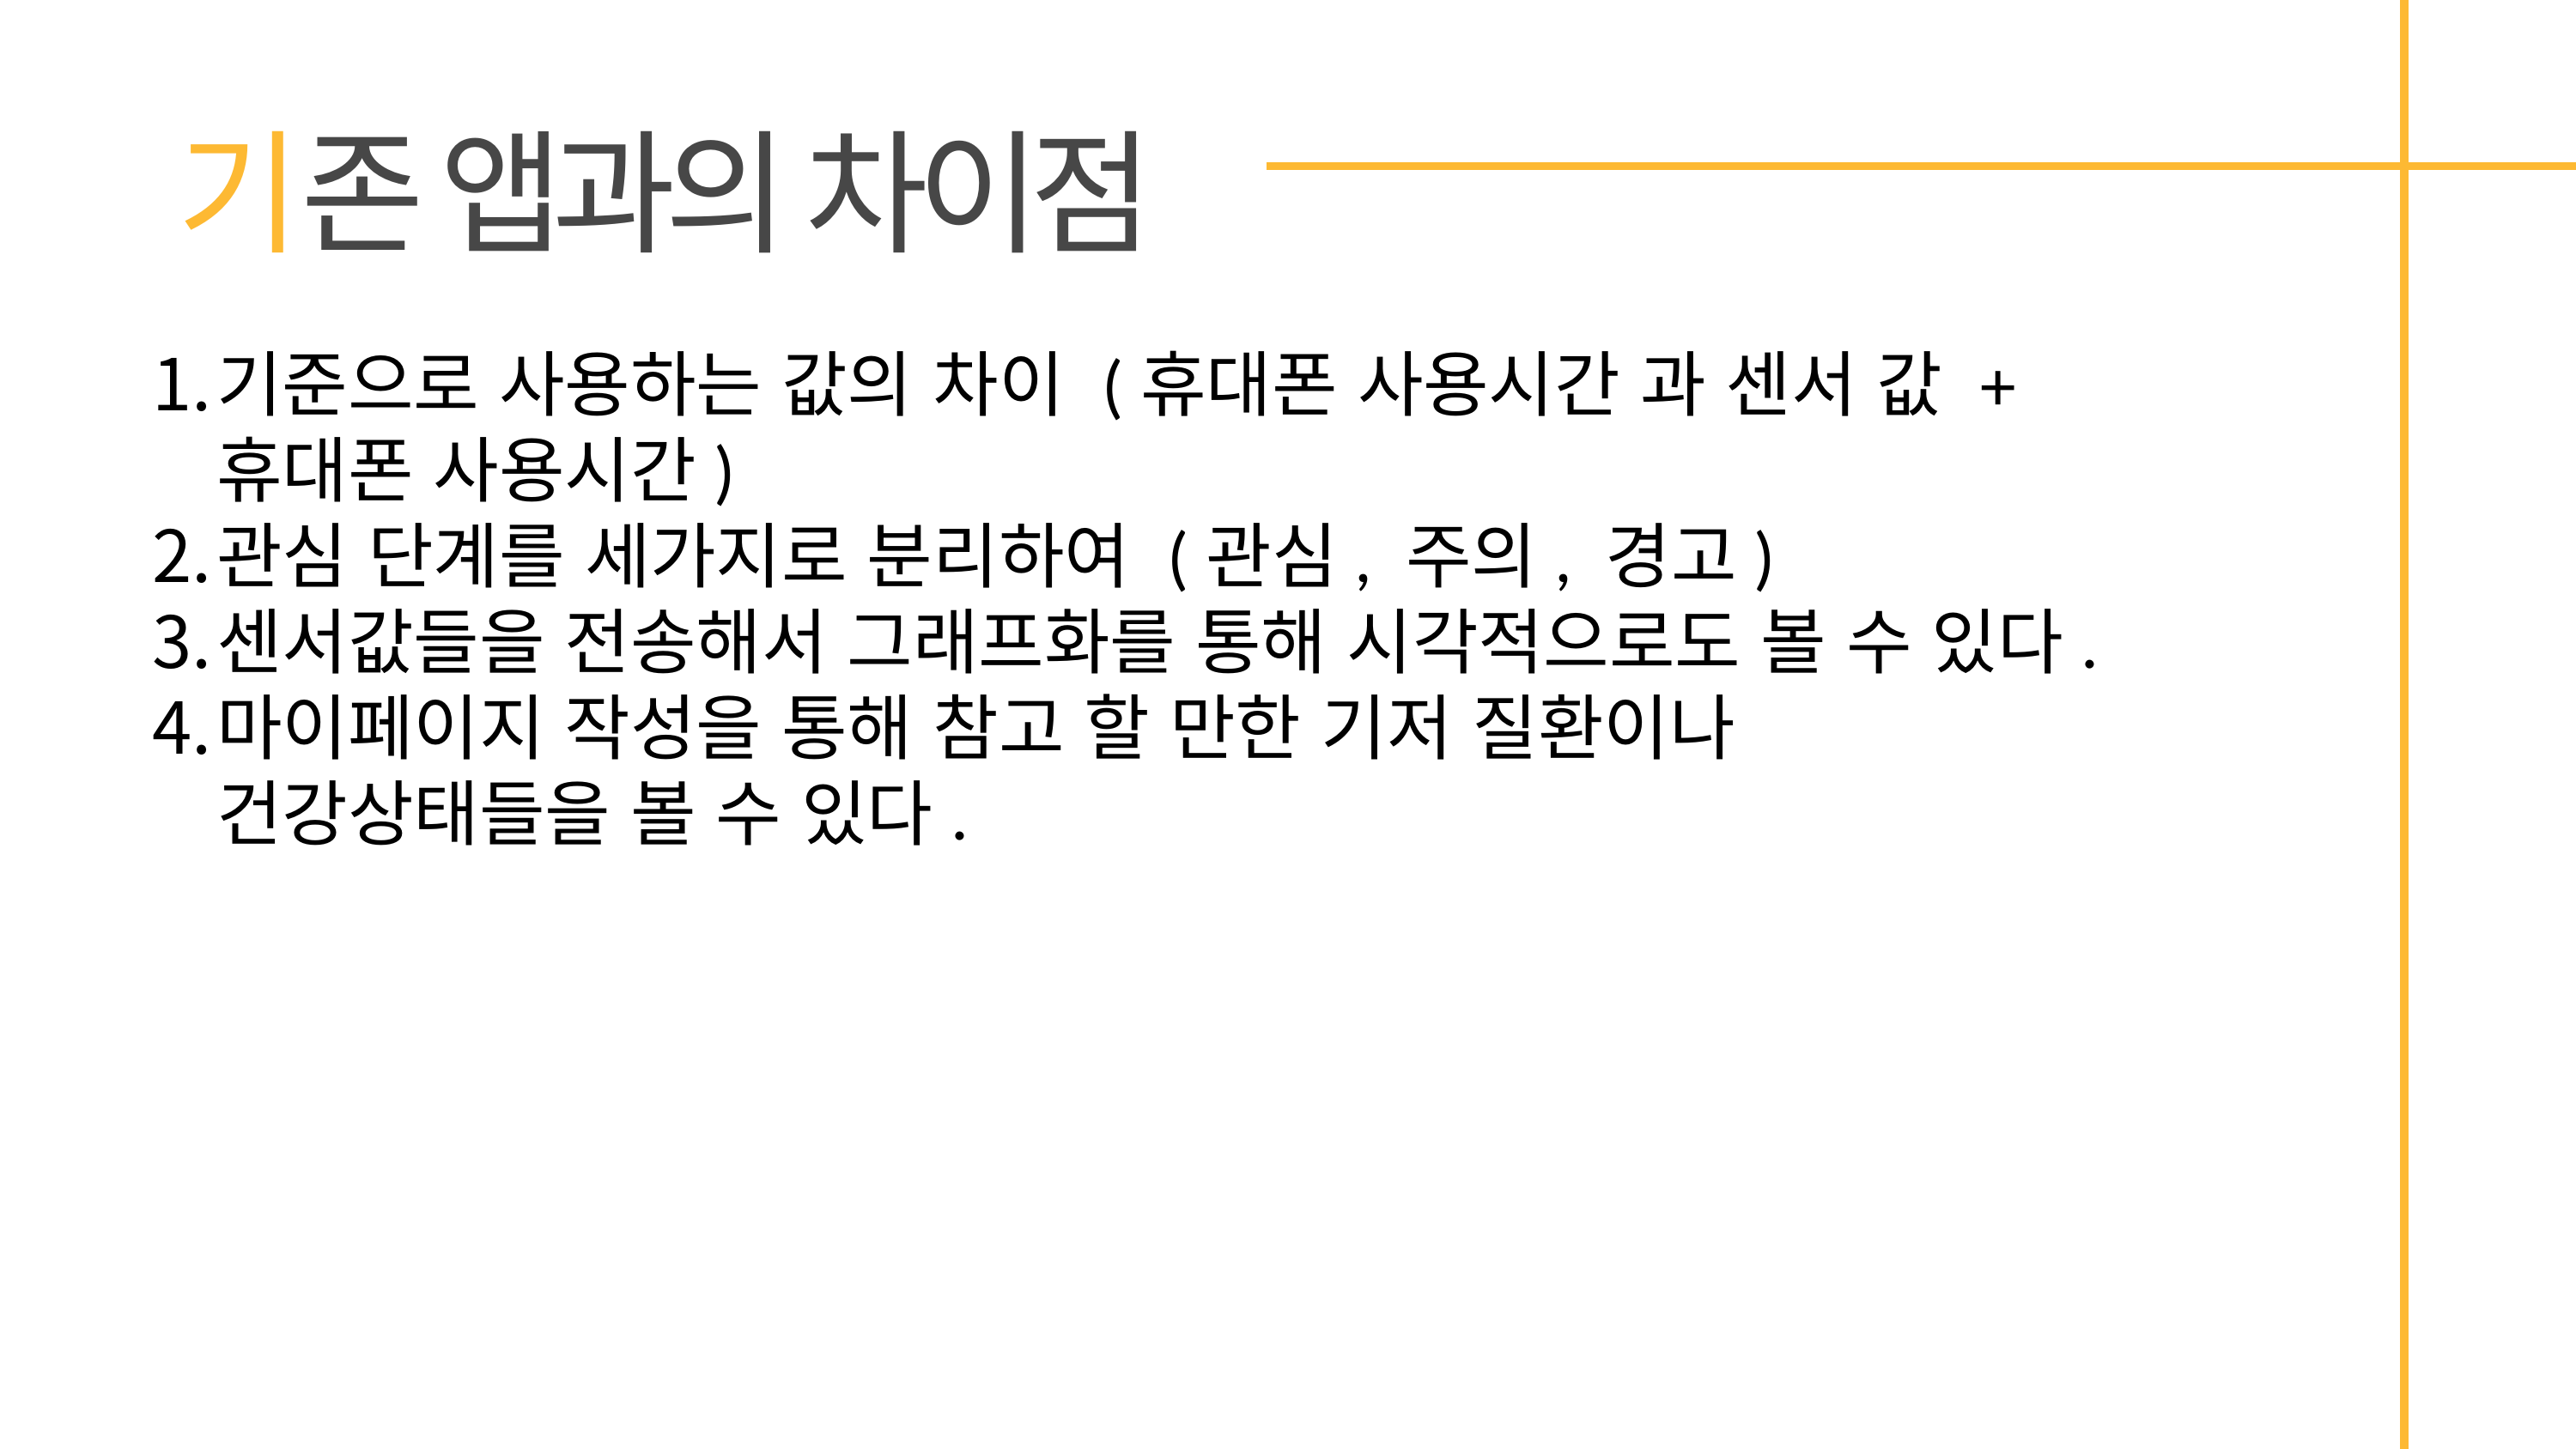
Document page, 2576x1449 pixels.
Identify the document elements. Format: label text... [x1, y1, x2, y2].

text_box 기존 앱과의 차이점 [0, 101, 1352, 276]
text_box 기준으로 사용하는 값의 차이 (휴대폰 사용시간 과 센서 값 + 휴대폰 사용시간) 관심 단계를 세가지로 분리하여 (관심, 주의, 경고) 센서값들을 전송해서 그래프화를 통해 시각적으로도 볼 수 있다. 마이페이지 작성을 통해 참고 할 만한 기저 질환이나 건강상태들을 볼 수 있다. [139, 332, 2115, 861]
